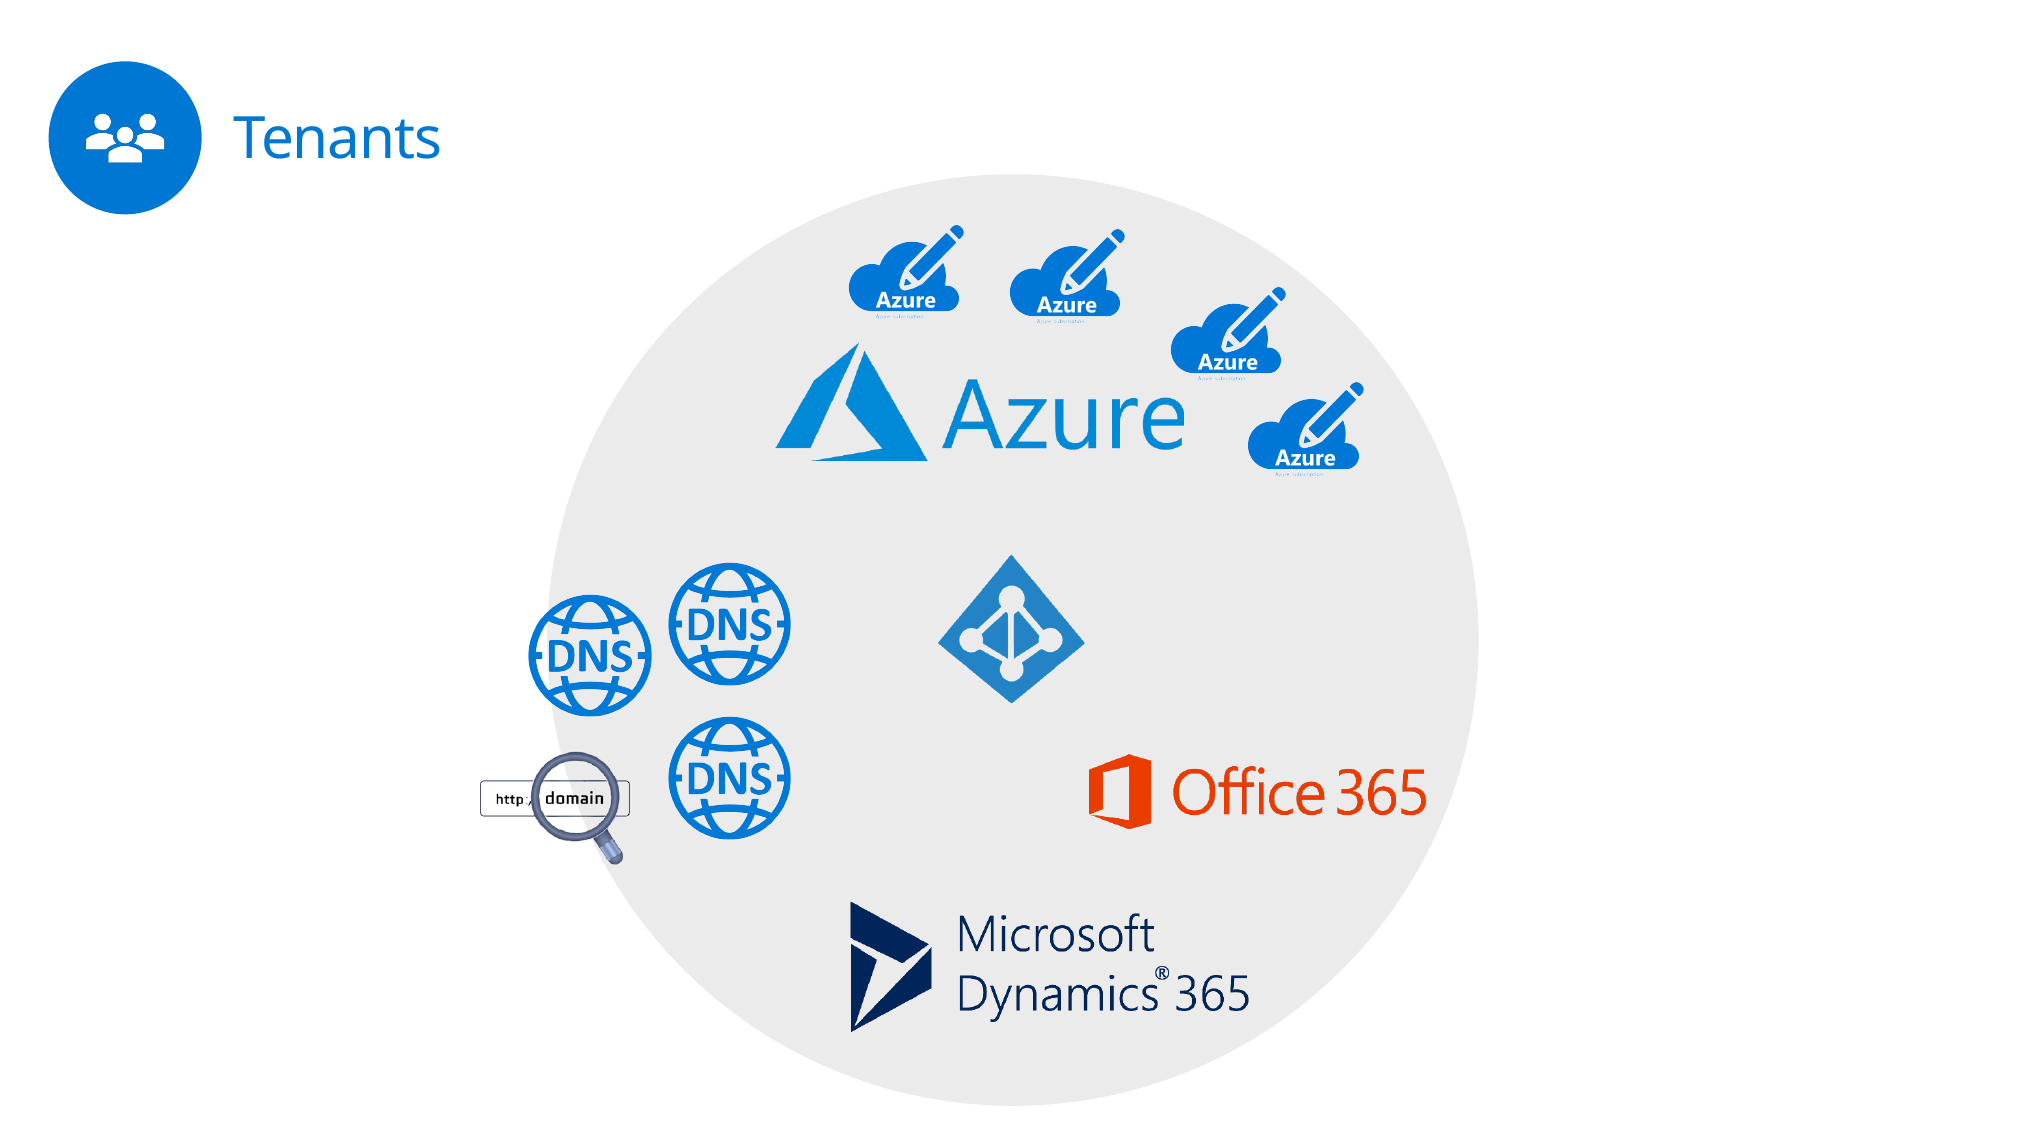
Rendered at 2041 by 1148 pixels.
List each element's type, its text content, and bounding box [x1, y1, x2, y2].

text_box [48, 61, 202, 215]
picture [775, 282, 1369, 479]
text_box Tenants [233, 93, 1969, 230]
picture [667, 716, 792, 840]
picture [828, 894, 1287, 1041]
text_box [548, 230, 1480, 1107]
picture [839, 220, 969, 321]
picture [1088, 754, 1426, 830]
picture [931, 552, 1095, 706]
picture [1000, 224, 1130, 326]
picture [528, 593, 652, 718]
picture [667, 562, 792, 686]
picture [454, 737, 666, 874]
